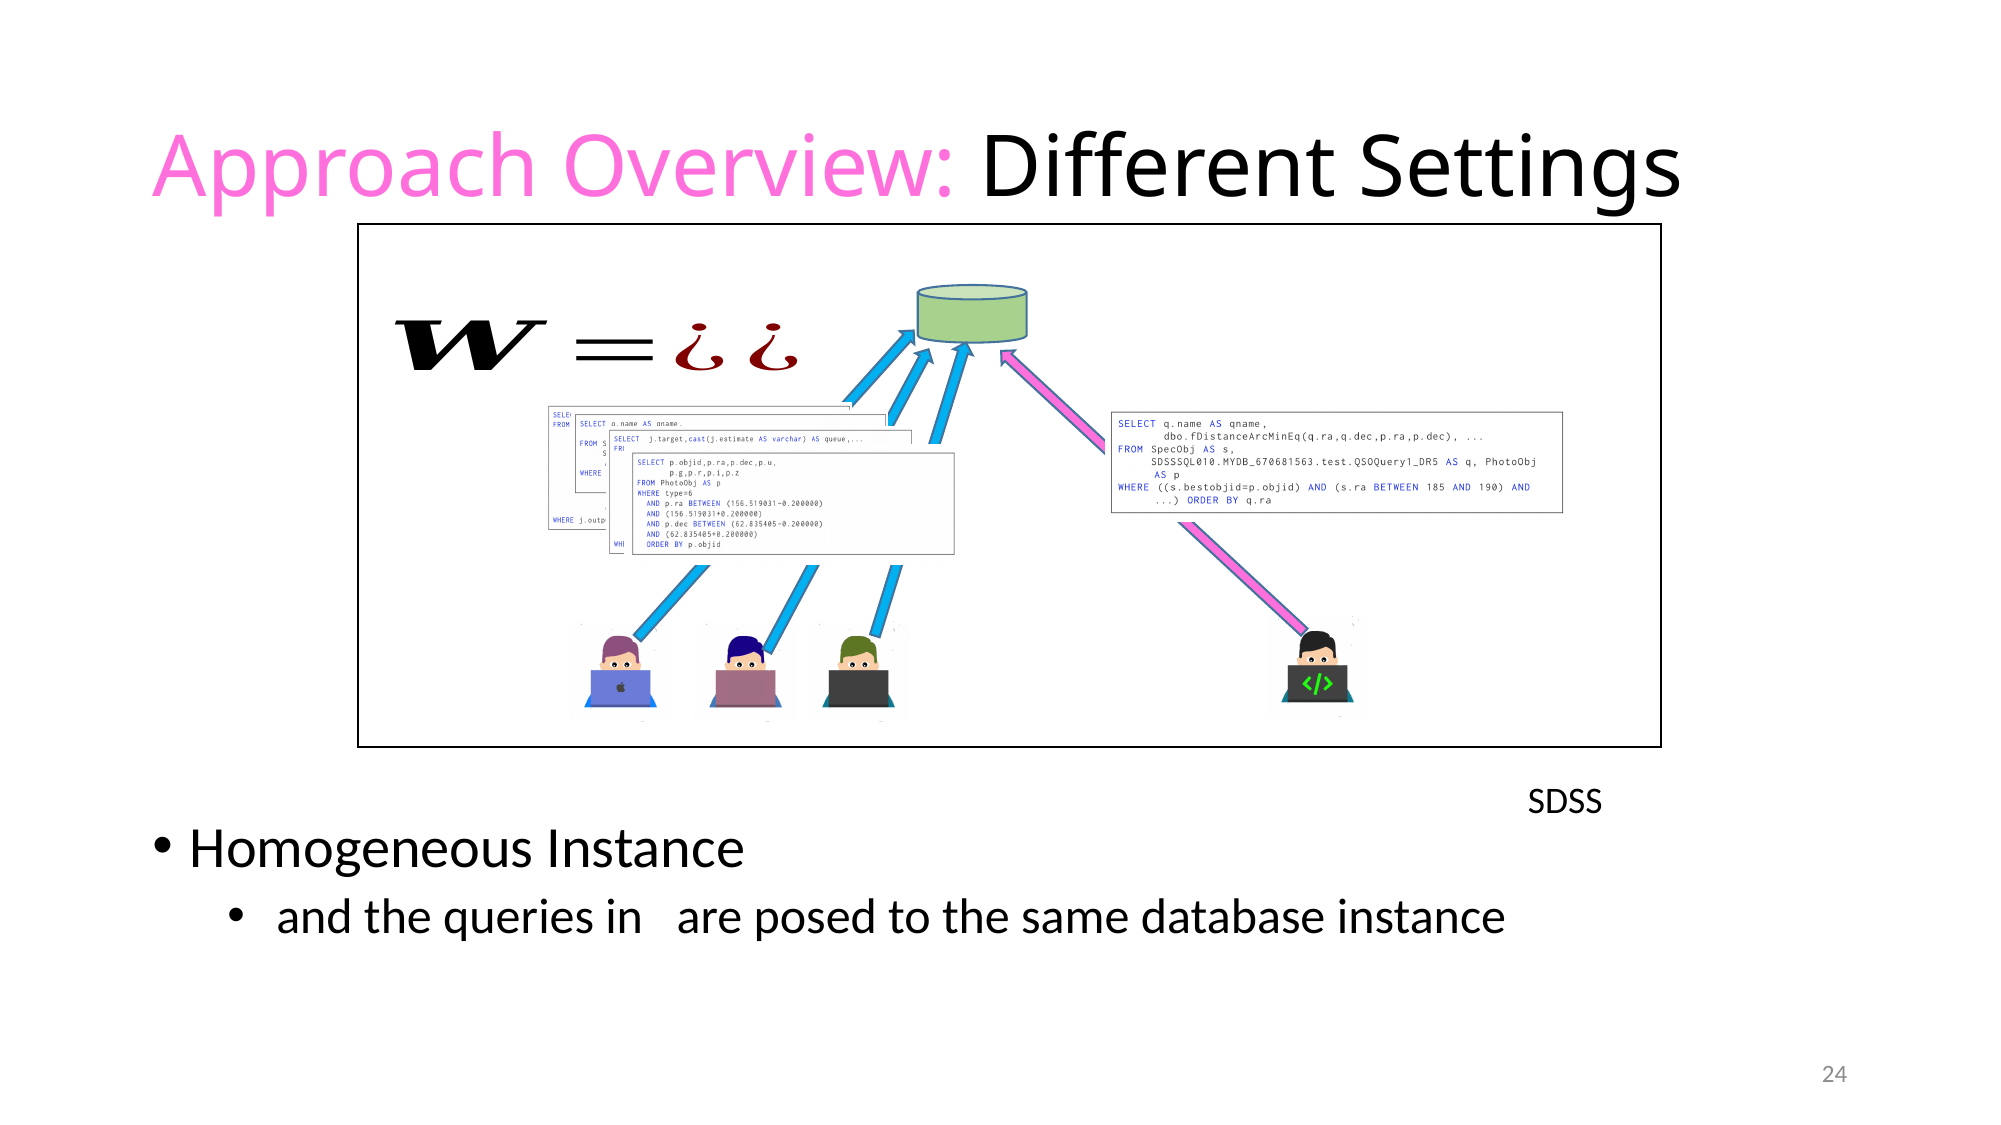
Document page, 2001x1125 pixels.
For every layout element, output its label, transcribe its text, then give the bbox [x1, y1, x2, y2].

text_box [644, 565, 711, 621]
picture [807, 621, 909, 722]
text_box [776, 565, 820, 621]
picture [694, 621, 796, 722]
text_box [357, 223, 1662, 748]
text_box [1223, 565, 1296, 616]
text_box SDSS [1513, 768, 1618, 829]
slide_number 24 [1412, 1042, 1863, 1103]
title Approach Overview: Different Settings [137, 59, 1982, 278]
text_box [873, 565, 904, 621]
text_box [388, 310, 1618, 565]
picture [1267, 616, 1368, 717]
picture [570, 621, 671, 722]
